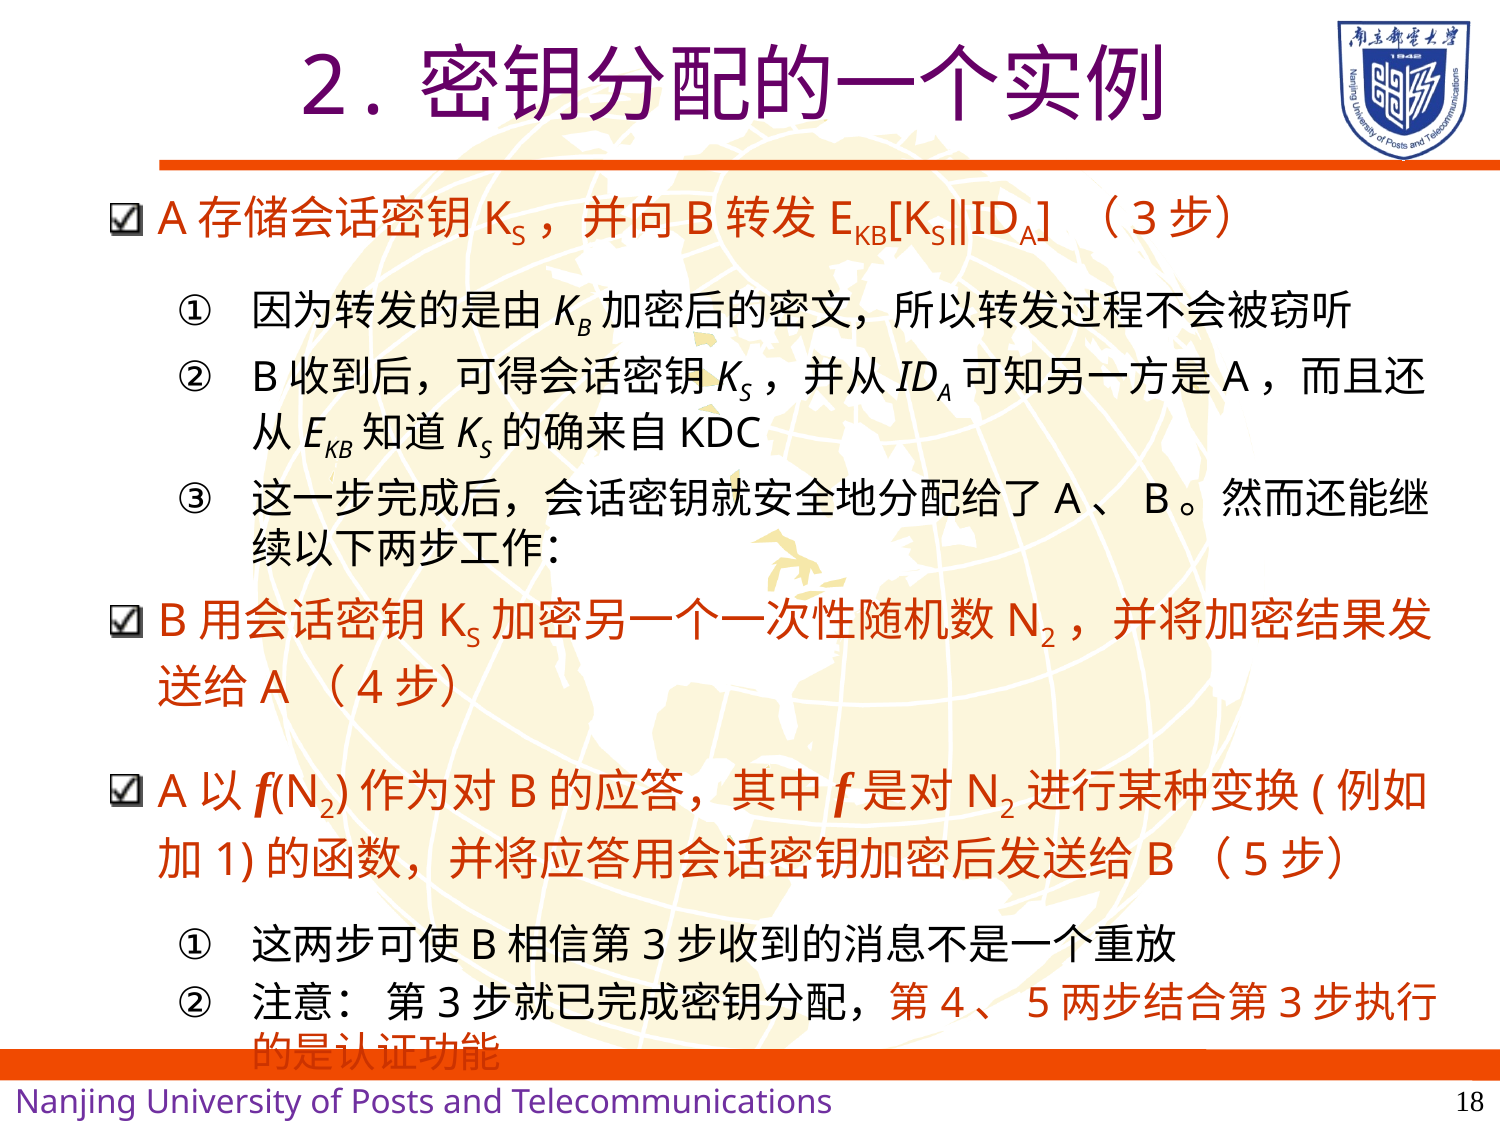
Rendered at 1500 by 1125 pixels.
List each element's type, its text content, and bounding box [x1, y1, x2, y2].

text_box A存储会话密钥KS，并向B转发EKB[KS‖IDA] （3步） 因为转发的是由KB加密后的密文，所以转发过程不会被窃听 B收到后，可得会话密钥KS，并从IDA可知另一方是A，而且还从EKB知道KS的确来自KDC 这一步完成后，会话密钥就安全地分配给了A、B。然而还能继续以下两步工作： B用会话密钥KS加密另一个一次性随机数N2，并将加密结果发送给A（4步） A以f(N2)作为对B的应答，其中f是对N2进行某种变换(例如加1)的函数，并将应答用会话密钥加密后发送给B（5步） 这两步可使B相信第3步收到的消息不是一个重放 注意： 第3步就已完成密钥分配，第4、5两步结合第3步执行的是认证功能 [20, 174, 1475, 1061]
title 2.密钥分配的一个实例 [58, 24, 1409, 174]
picture [1333, 14, 1475, 162]
picture [110, 605, 143, 638]
slide_number 18 [1424, 1074, 1500, 1125]
picture [110, 203, 143, 236]
picture [110, 774, 143, 807]
